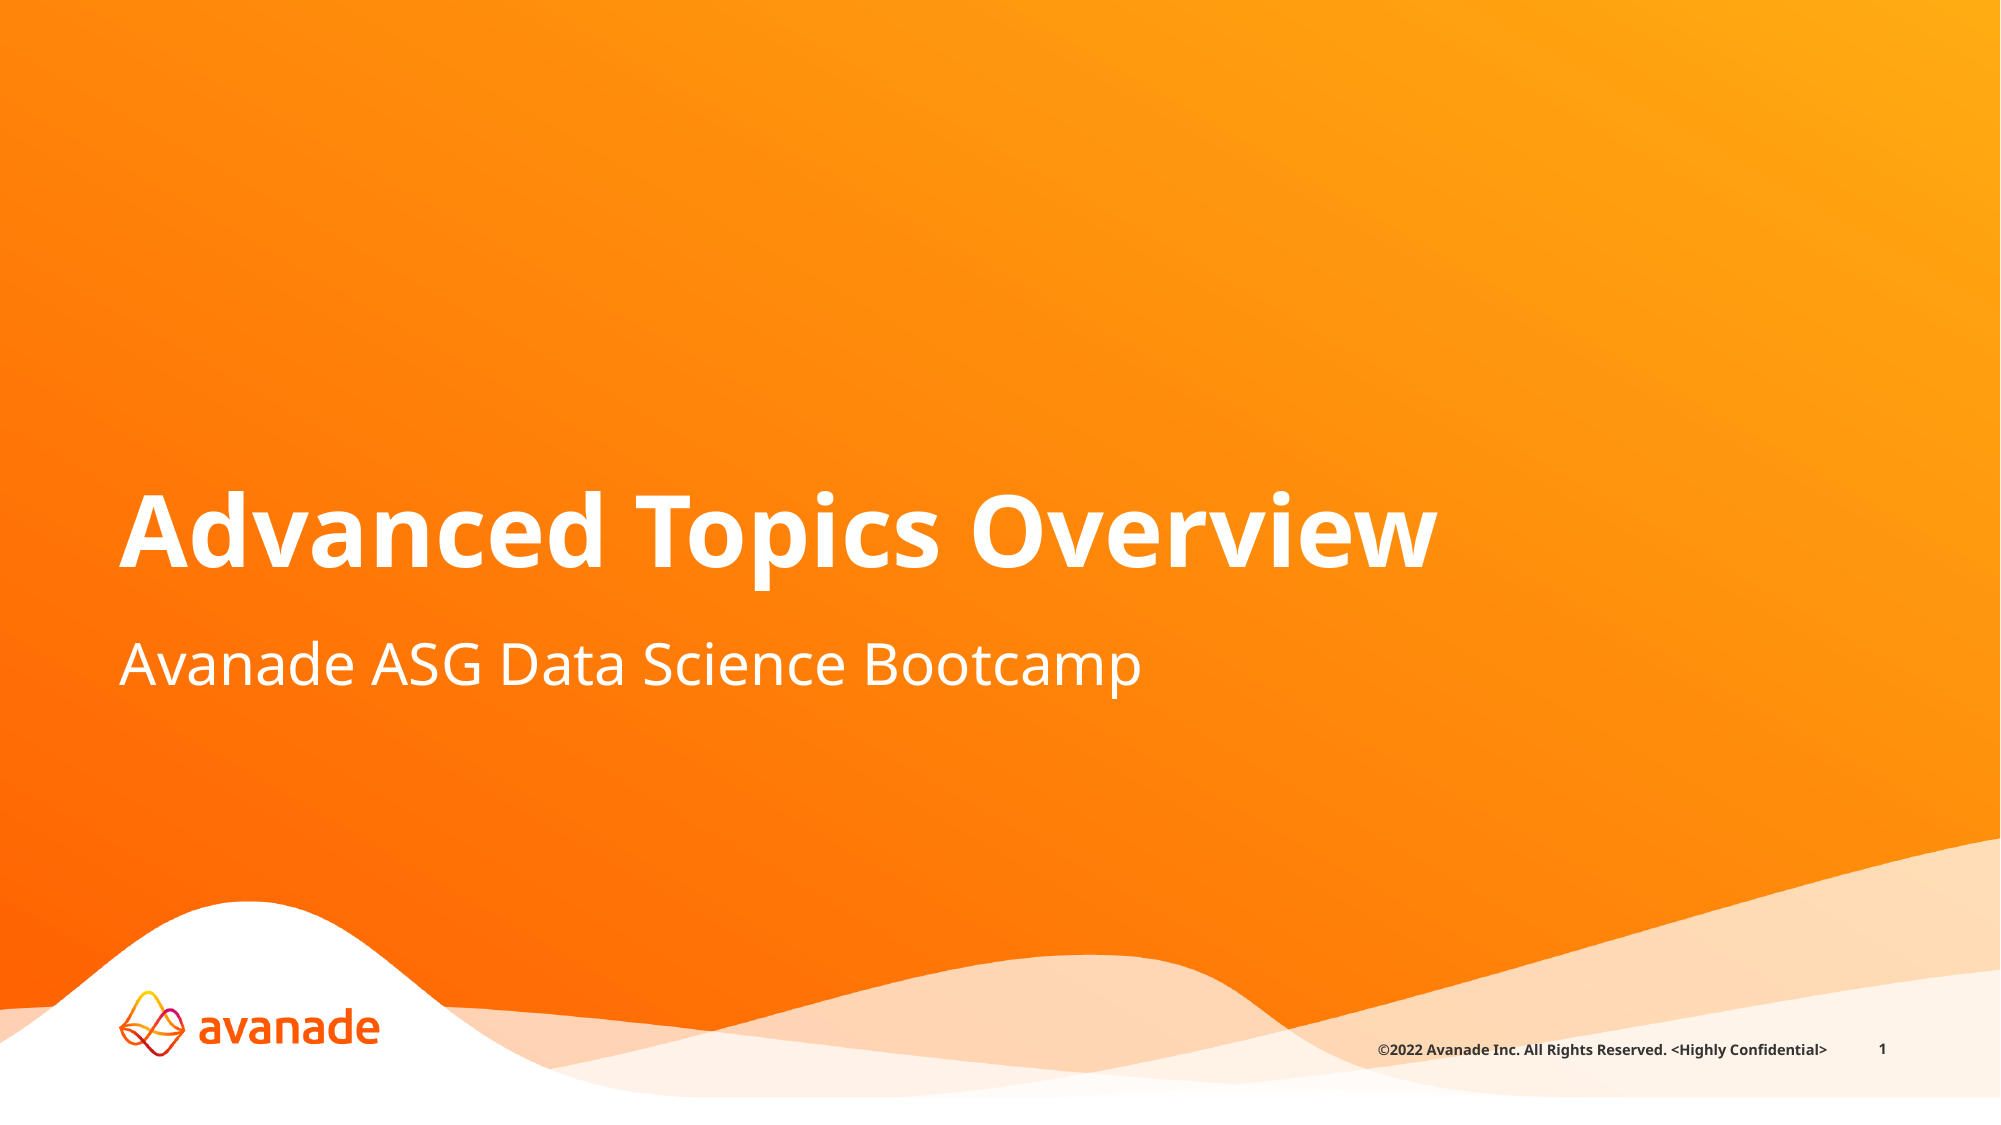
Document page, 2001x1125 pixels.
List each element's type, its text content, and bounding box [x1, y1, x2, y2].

picture [0, 0, 2001, 1125]
list Advanced Topics Overview [104, 373, 1885, 597]
list Avanade ASG Data Science Bootcamp [104, 627, 1885, 749]
